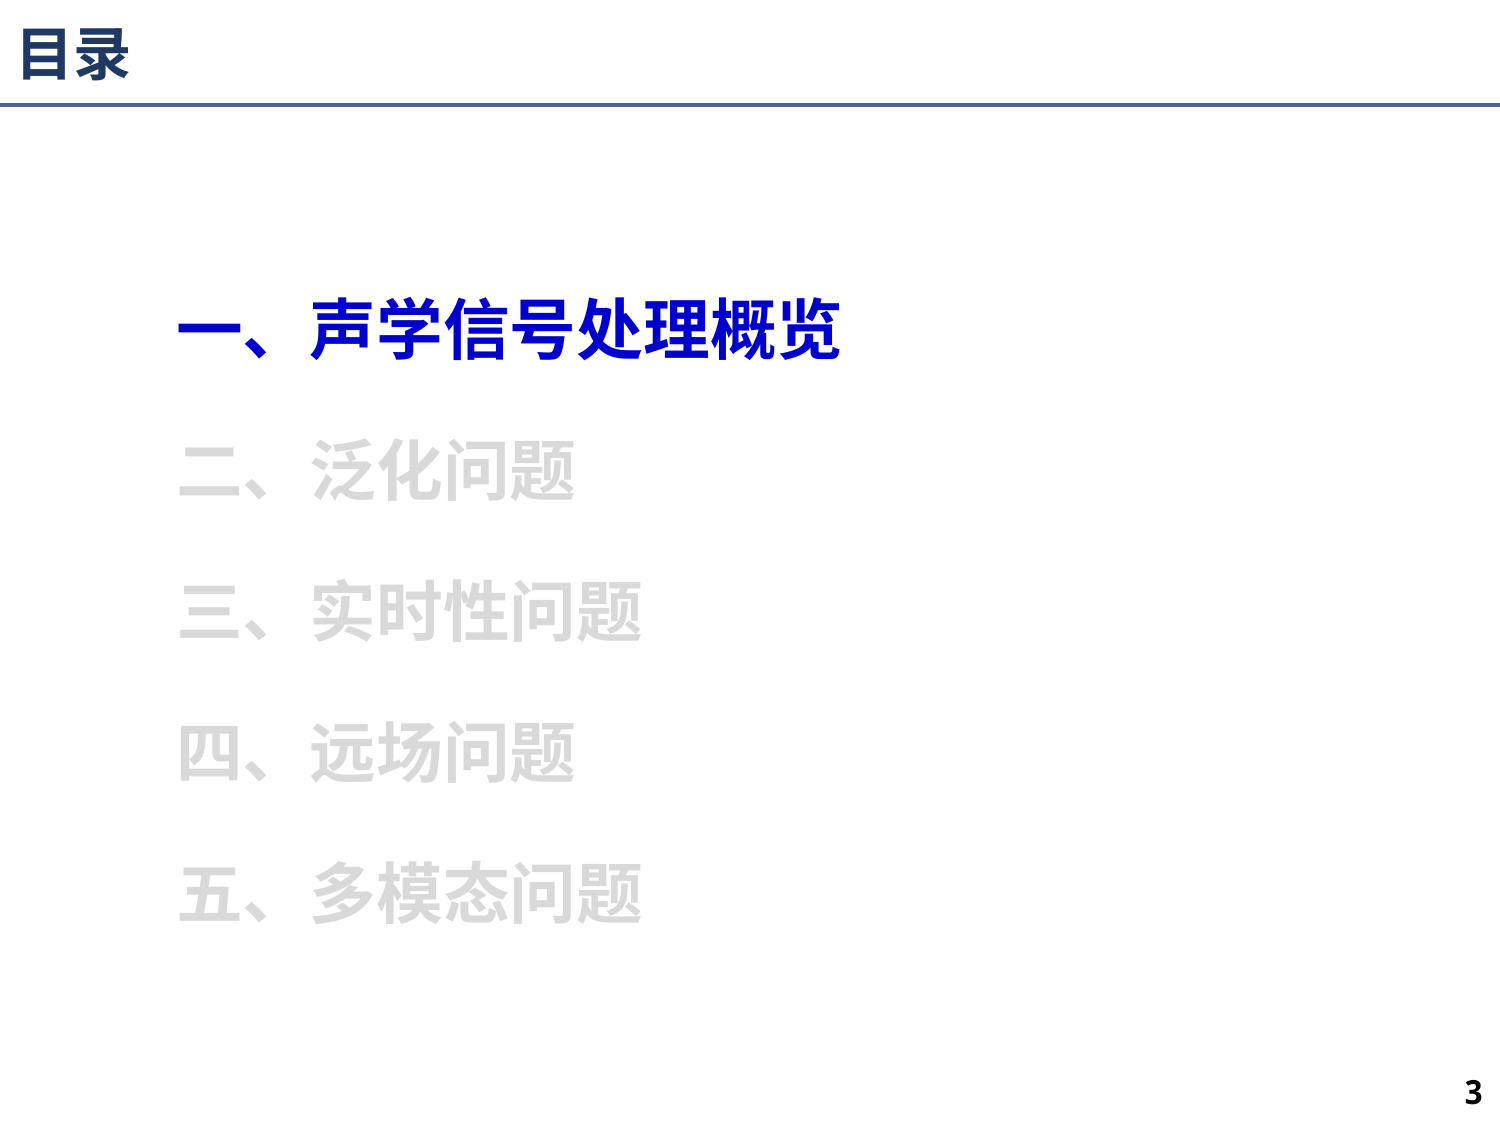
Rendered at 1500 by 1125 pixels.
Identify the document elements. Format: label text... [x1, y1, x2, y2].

slide_number 3 [1161, 1063, 1499, 1124]
list 一、声学信号处理概览 二、泛化问题 三、实时性问题 四、远场问题 五、多模态问题 [161, 240, 1500, 1125]
title 目录 [0, 11, 1500, 101]
